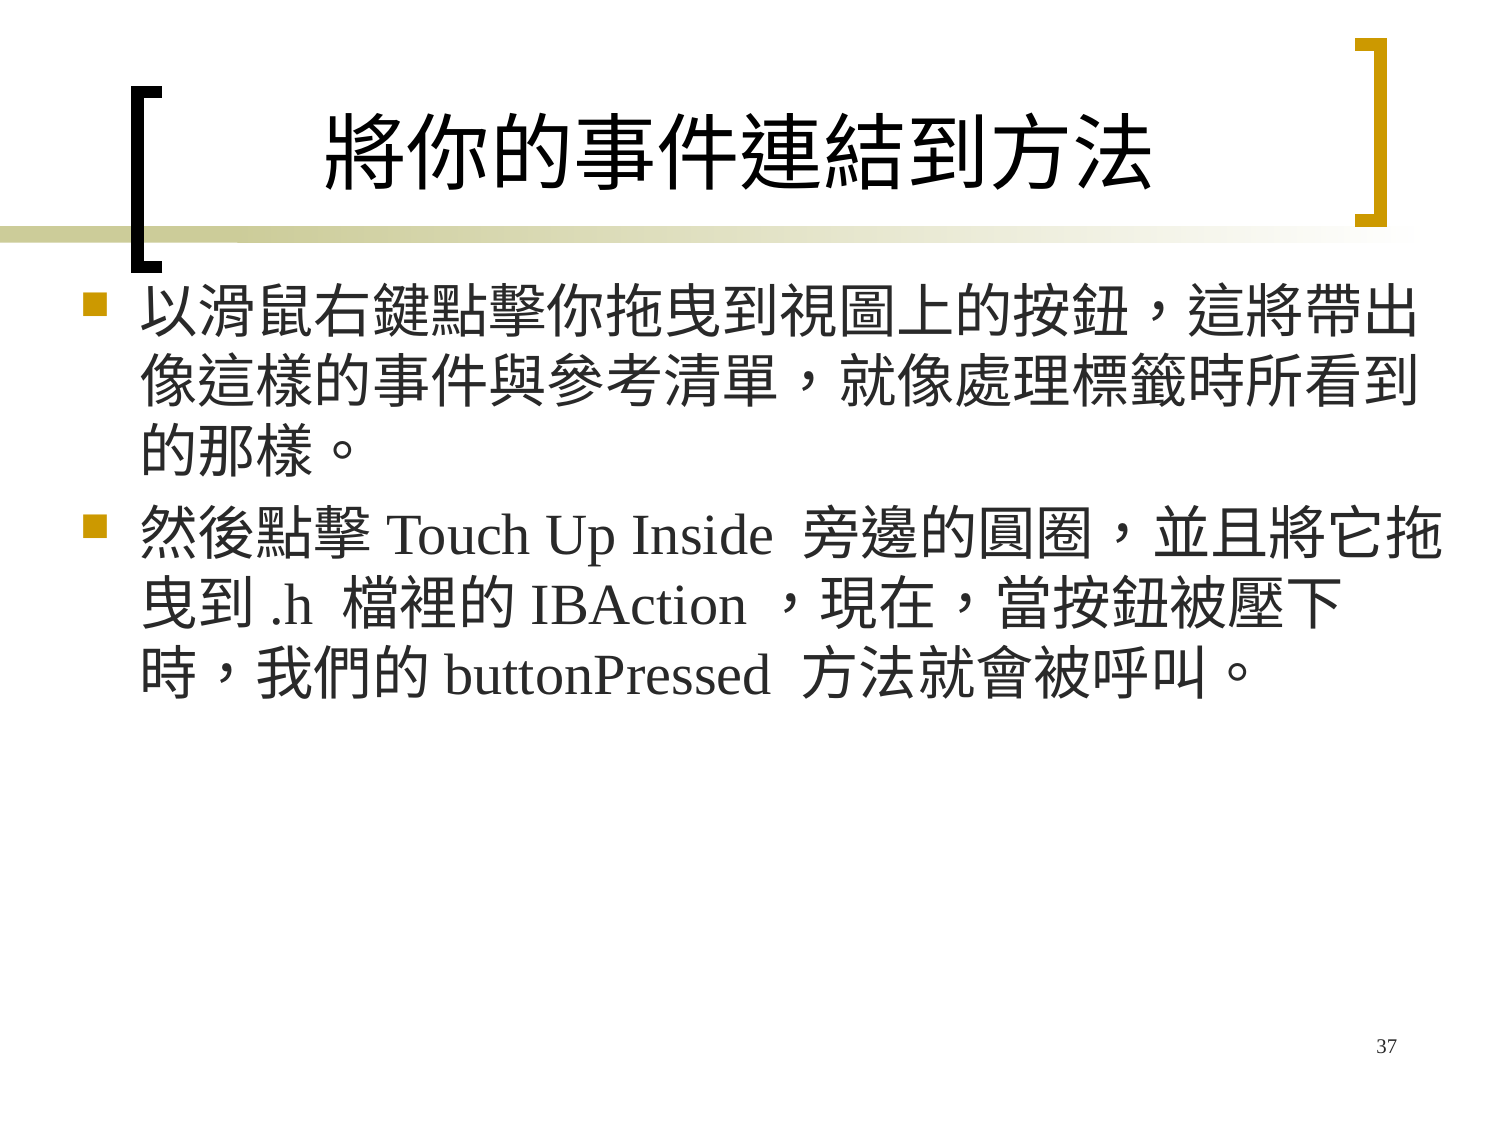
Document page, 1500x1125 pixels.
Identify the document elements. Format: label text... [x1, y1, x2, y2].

slide_number 37 [1099, 1024, 1413, 1101]
title 將你的事件連結到方法 [152, 15, 1328, 208]
list 以滑鼠右鍵點擊你拖曳到視圖上的按鈕，這將帶出像這樣的事件與參考清單，就像處理標籤時所看到的那樣。 然後點擊Touch Up Inside 旁邊的圓圈，並且將它拖曳到.h 檔裡的IBAction，現在，當按鈕被壓下時，我們的buttonPressed 方法就會被呼叫。 [64, 267, 1459, 1012]
